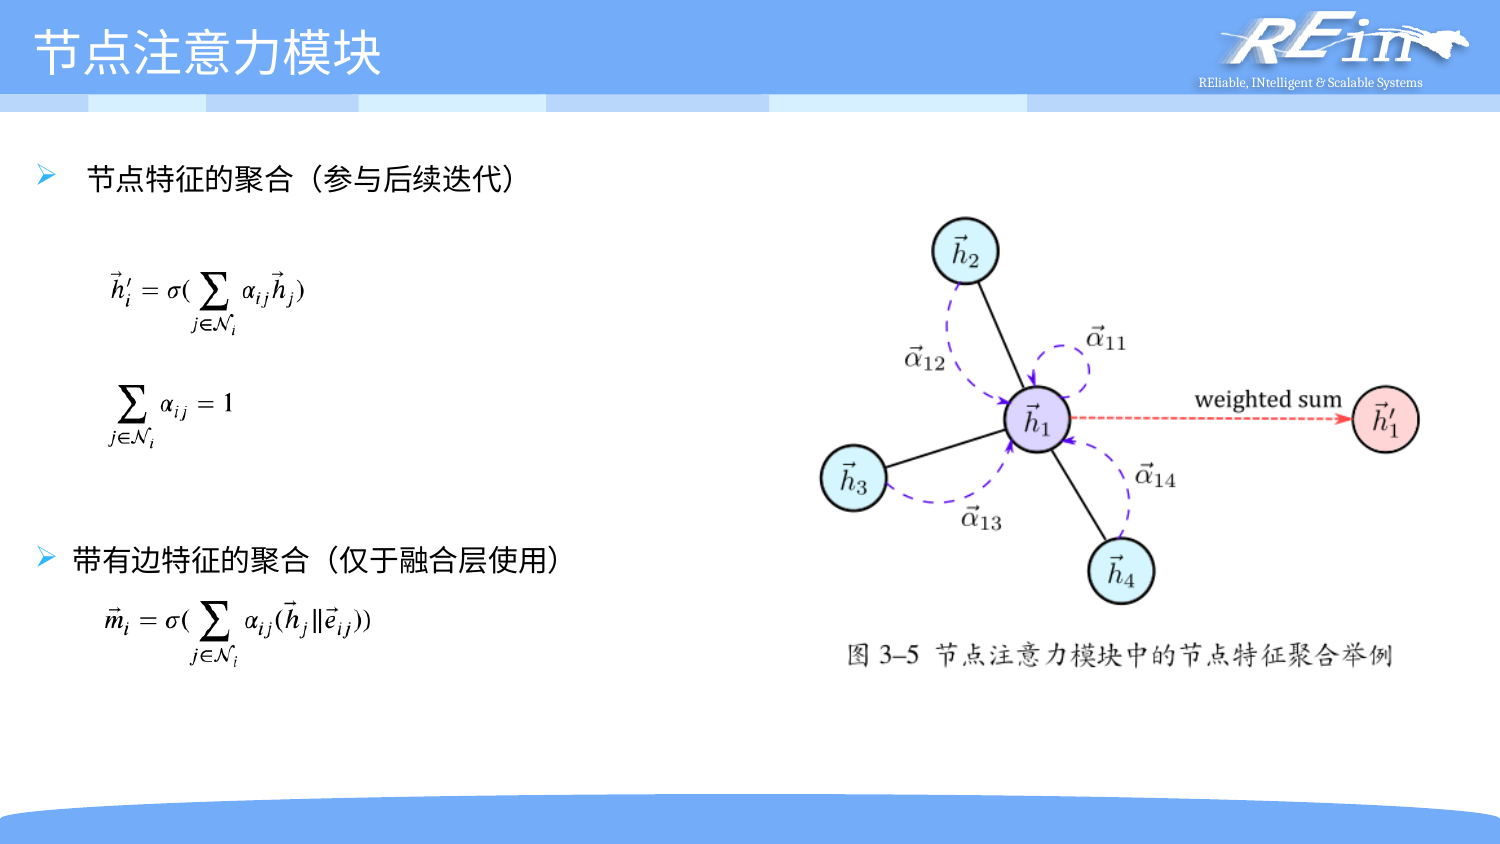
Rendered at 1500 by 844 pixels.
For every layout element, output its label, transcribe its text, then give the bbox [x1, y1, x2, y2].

picture [82, 592, 387, 674]
picture [771, 201, 1500, 688]
picture [99, 374, 235, 458]
picture [99, 256, 306, 336]
title 节点注意力模块 [17, 17, 1136, 86]
text_box 节点特征的聚合（参与后续迭代） 带有边特征的聚合（仅于融合层使用） [23, 147, 750, 611]
